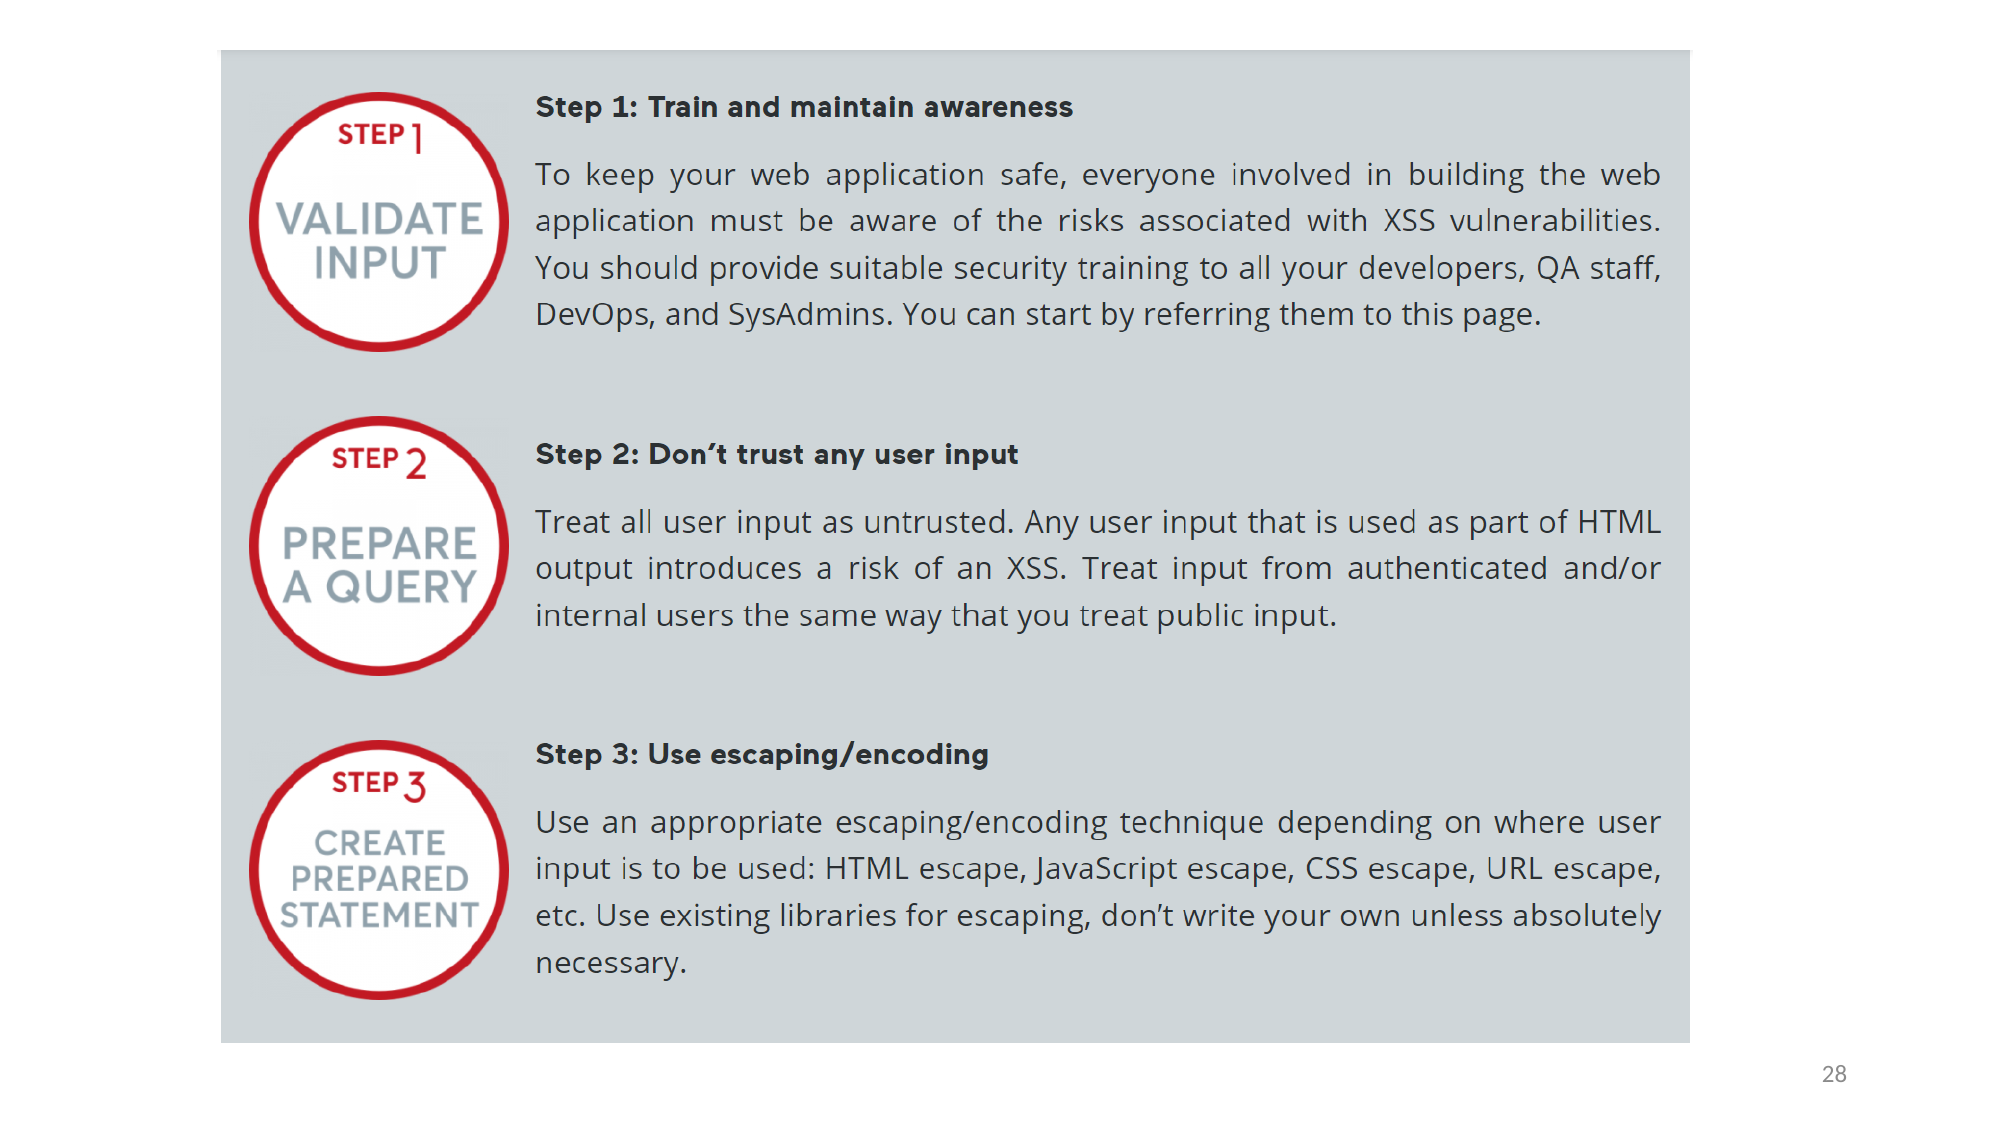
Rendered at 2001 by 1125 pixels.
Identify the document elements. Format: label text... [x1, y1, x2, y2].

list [217, 50, 1693, 1043]
slide_number 28 [1412, 1042, 1863, 1103]
